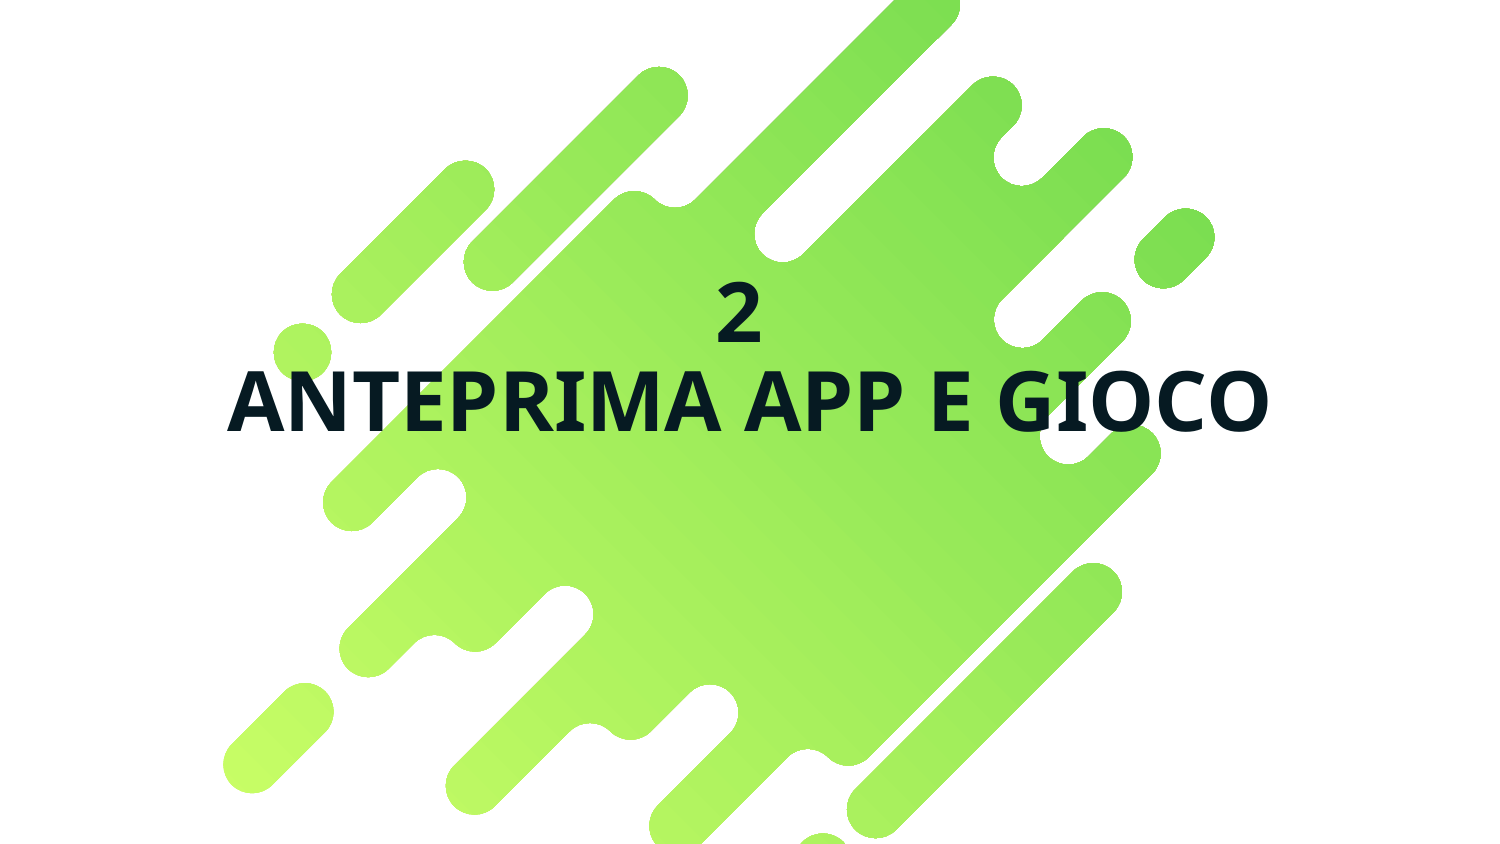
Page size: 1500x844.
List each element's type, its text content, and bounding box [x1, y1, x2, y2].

title 2 ANTEPRIMA APP E GIOCO [112, 344, 1388, 450]
